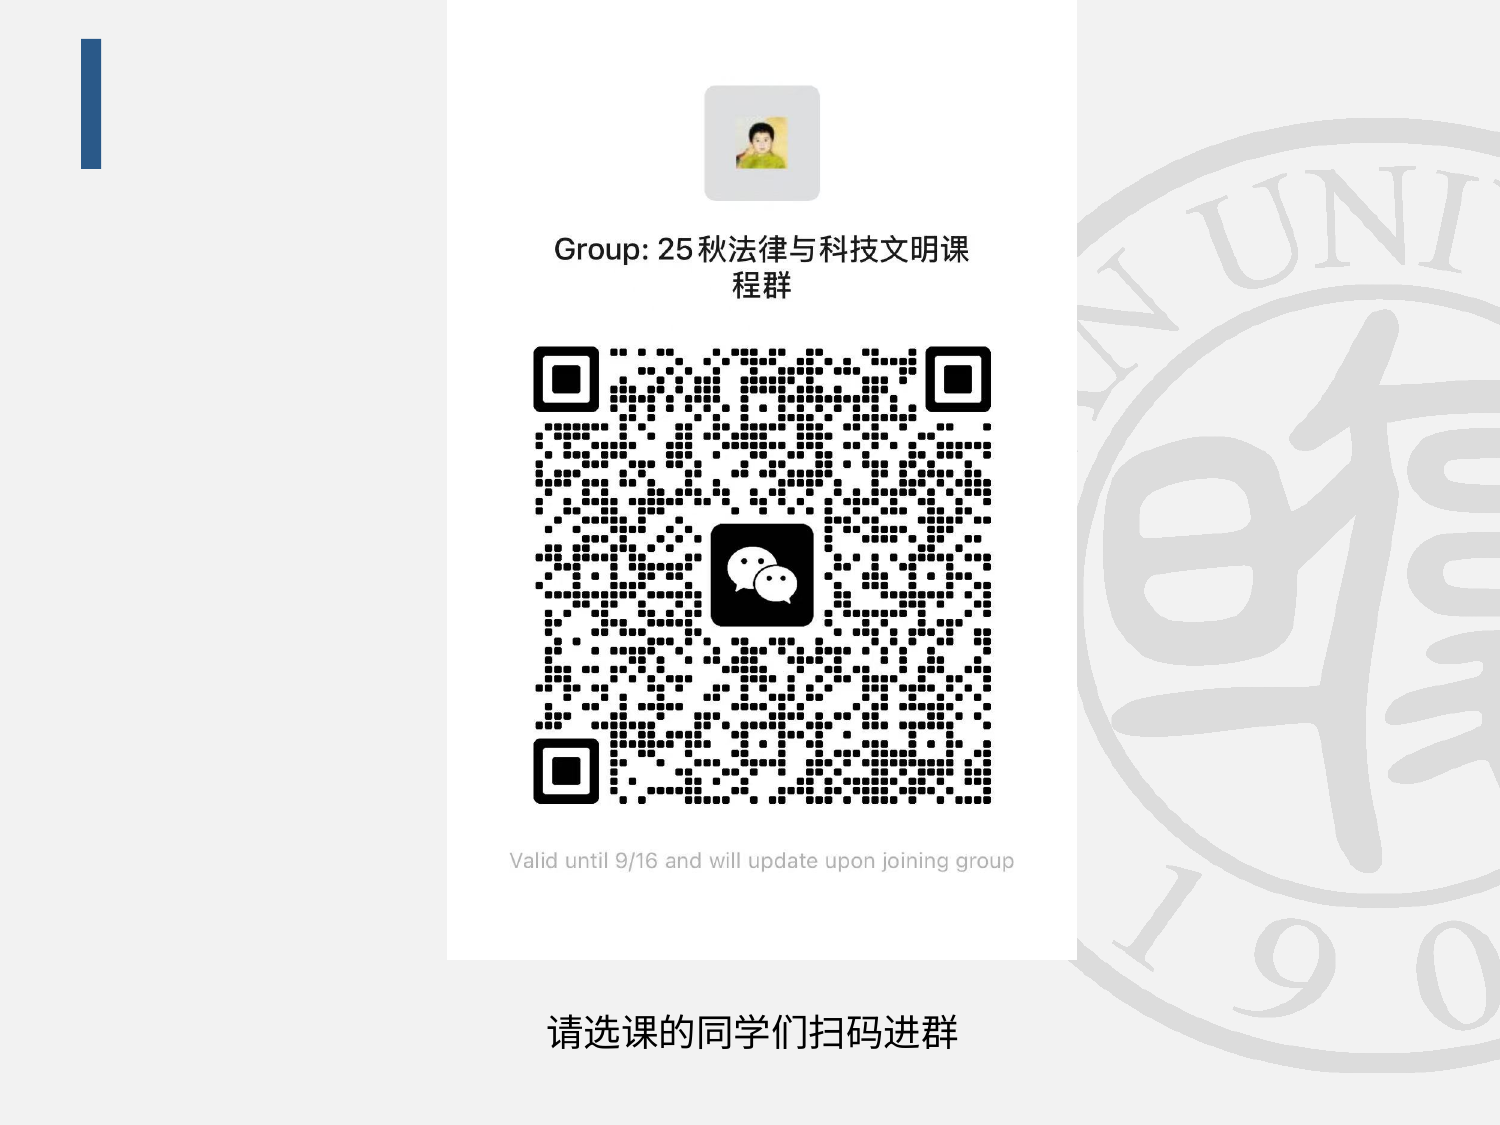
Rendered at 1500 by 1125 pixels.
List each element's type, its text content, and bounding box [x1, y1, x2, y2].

picture [447, 0, 1077, 960]
text_box 请选课的同学们扫码进群 [531, 1001, 988, 1062]
